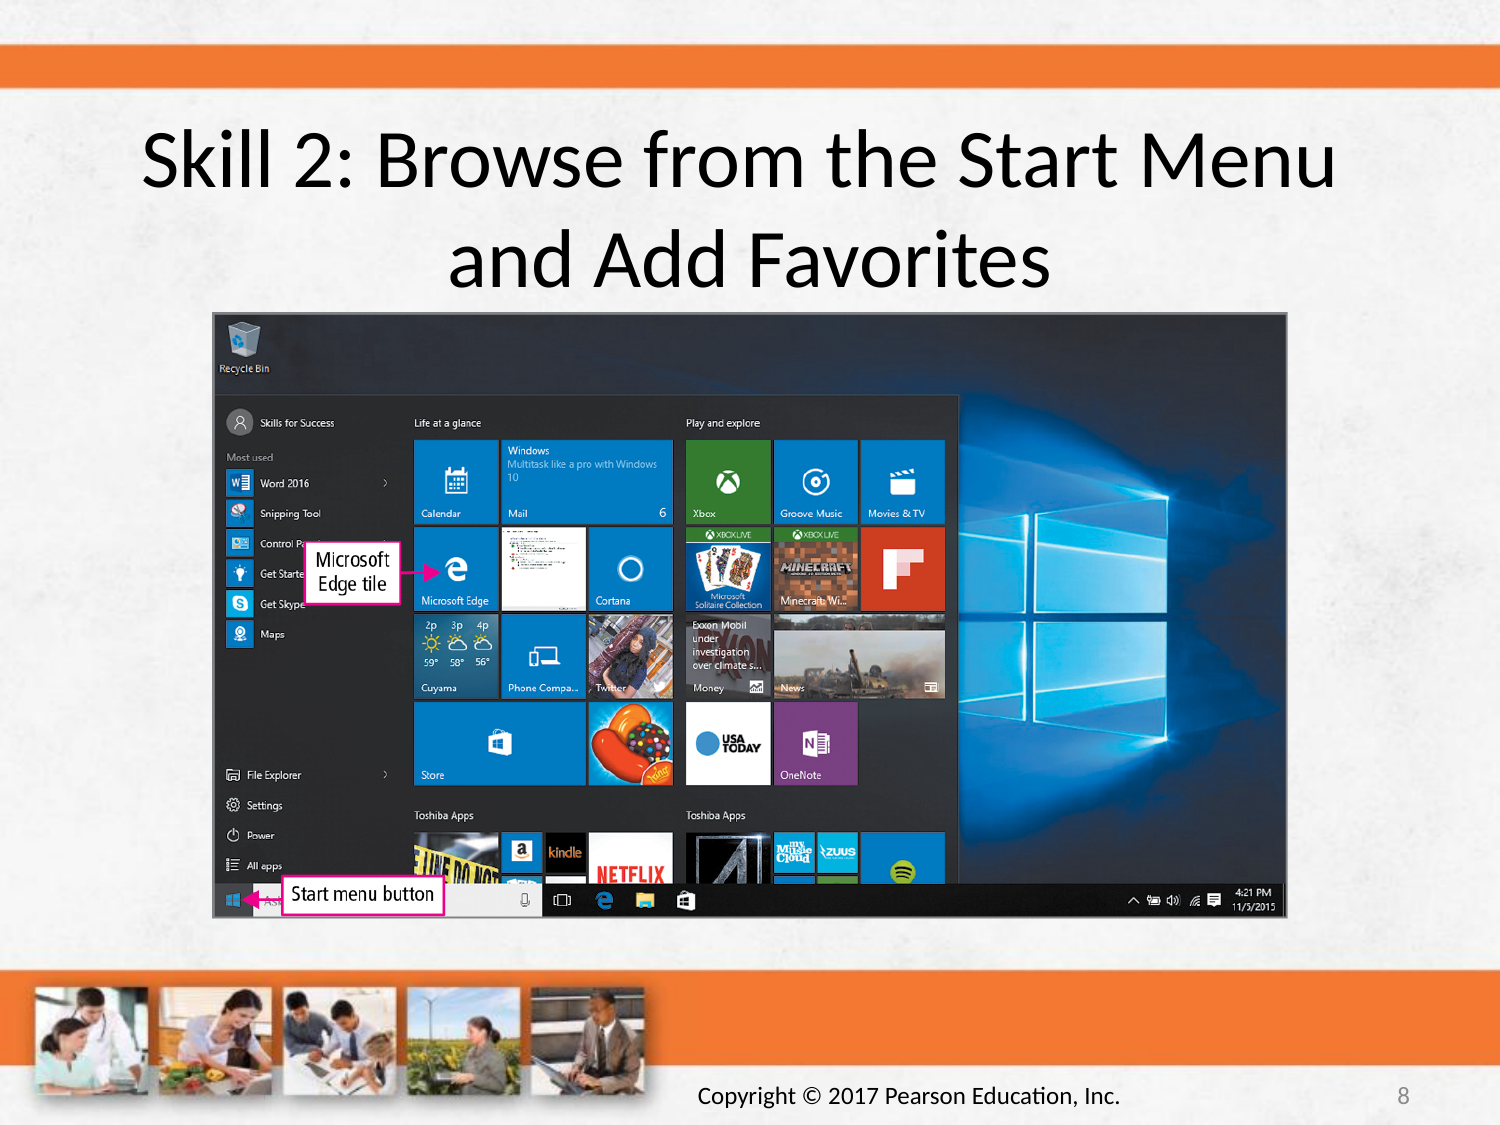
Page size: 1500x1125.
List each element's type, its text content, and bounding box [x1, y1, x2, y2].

title Skill 2: Browse from the Start Menu and Add Favorites [99, 116, 1401, 292]
slide_number 8 [1074, 1065, 1425, 1125]
footer Copyright © 2017 Pearson Education, Inc. [650, 1065, 1074, 1125]
picture [0, 0, 1500, 1125]
